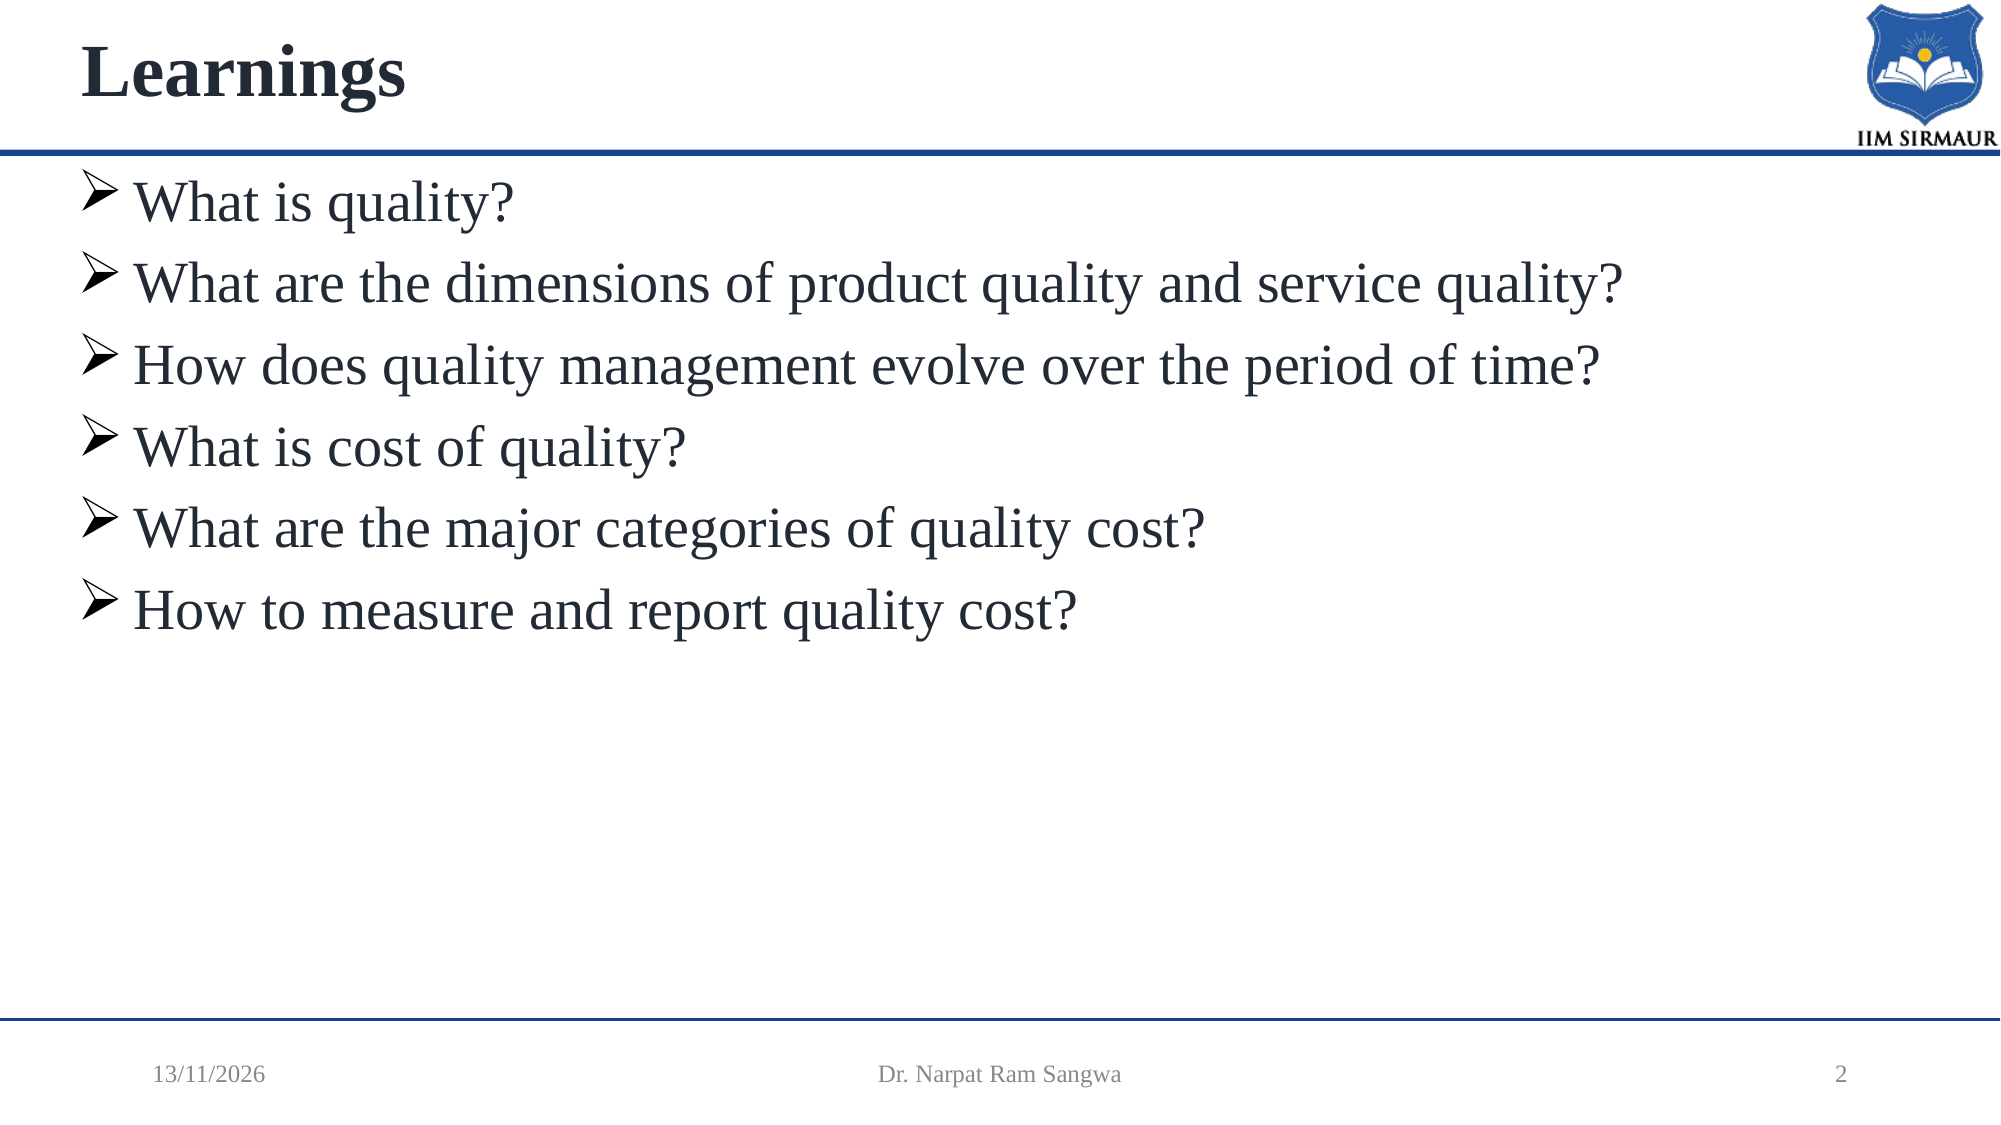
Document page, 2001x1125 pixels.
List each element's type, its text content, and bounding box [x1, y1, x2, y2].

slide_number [137, 1043, 588, 1103]
title Learnings [66, 24, 1837, 137]
text_box What is quality? What are the dimensions of product quality and service quality? How does quality management evolve over the period of time? What is cost of quality? What are the major categories of quality cost? How to measure and report quality cost? [63, 156, 1937, 1043]
footer Dr. Narpat Ram Sangwa [662, 1043, 1338, 1103]
slide_number 2 [1412, 1043, 1863, 1103]
picture [1855, 1, 2000, 147]
